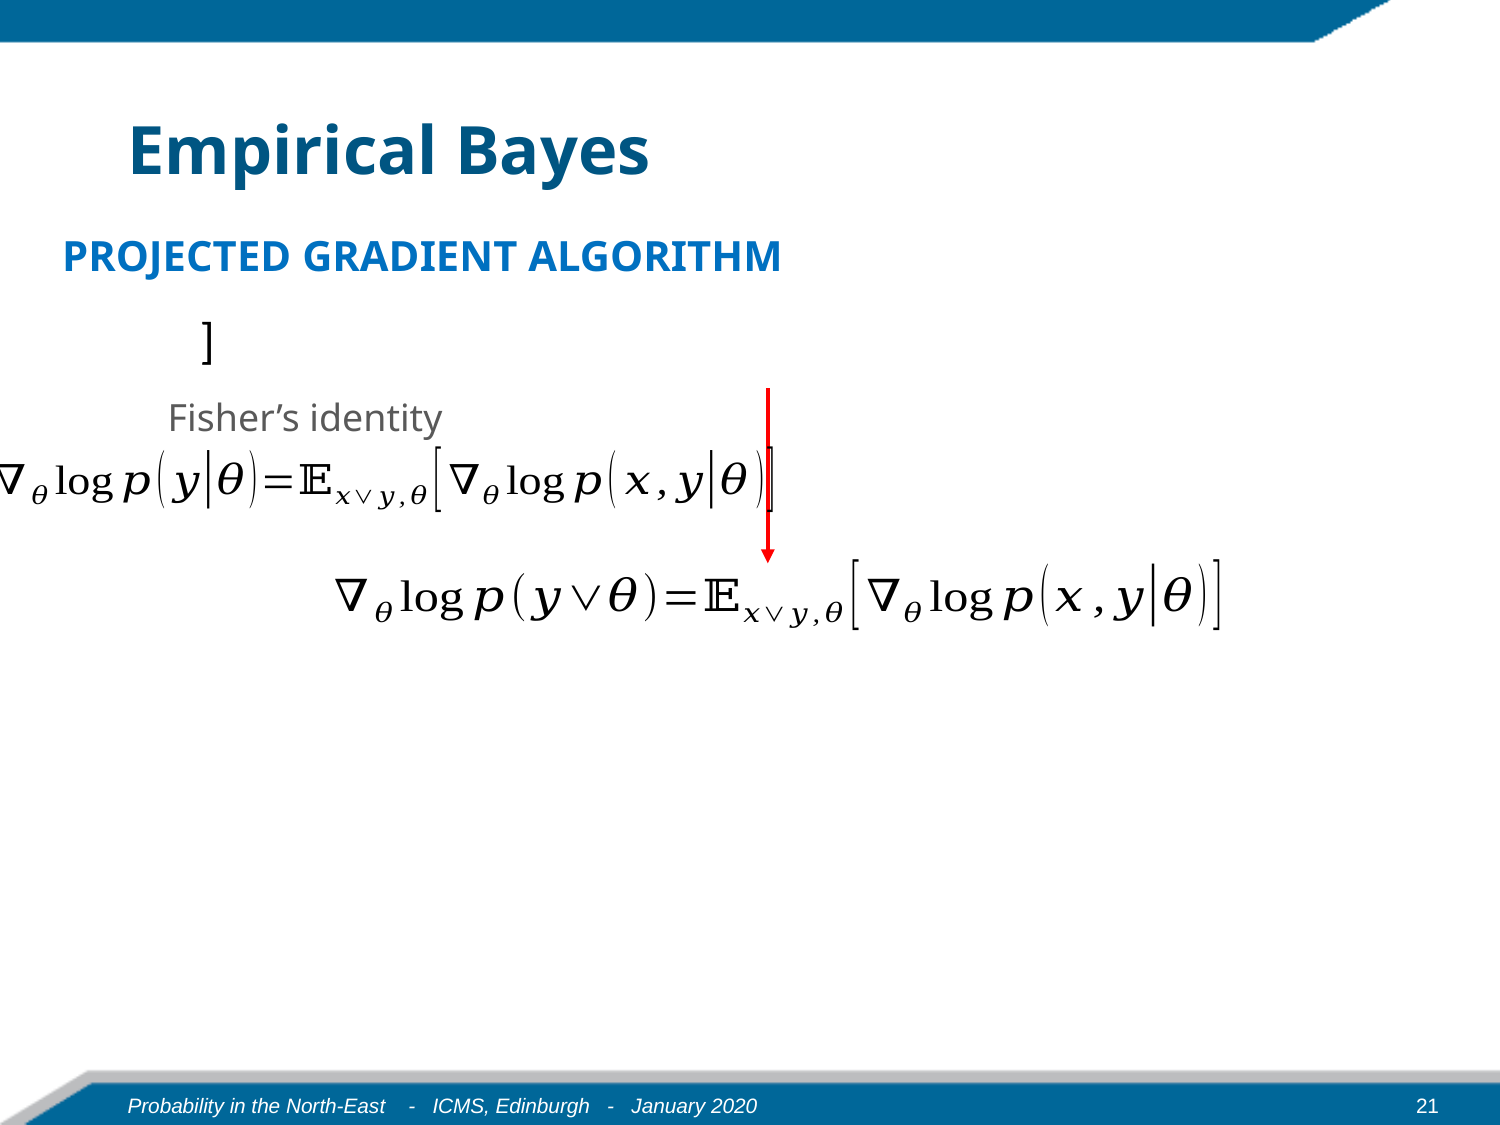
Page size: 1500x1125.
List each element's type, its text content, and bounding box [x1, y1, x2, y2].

picture [0, 0, 1500, 1125]
slide_number 21 [1401, 1075, 1500, 1125]
picture [0, 467, 18, 488]
text_box PROJECTED GRADIENT ALGORITHM [35, 221, 810, 287]
text_box Fisher’s identity [107, 386, 503, 446]
title Empirical Bayes [112, 99, 1388, 288]
